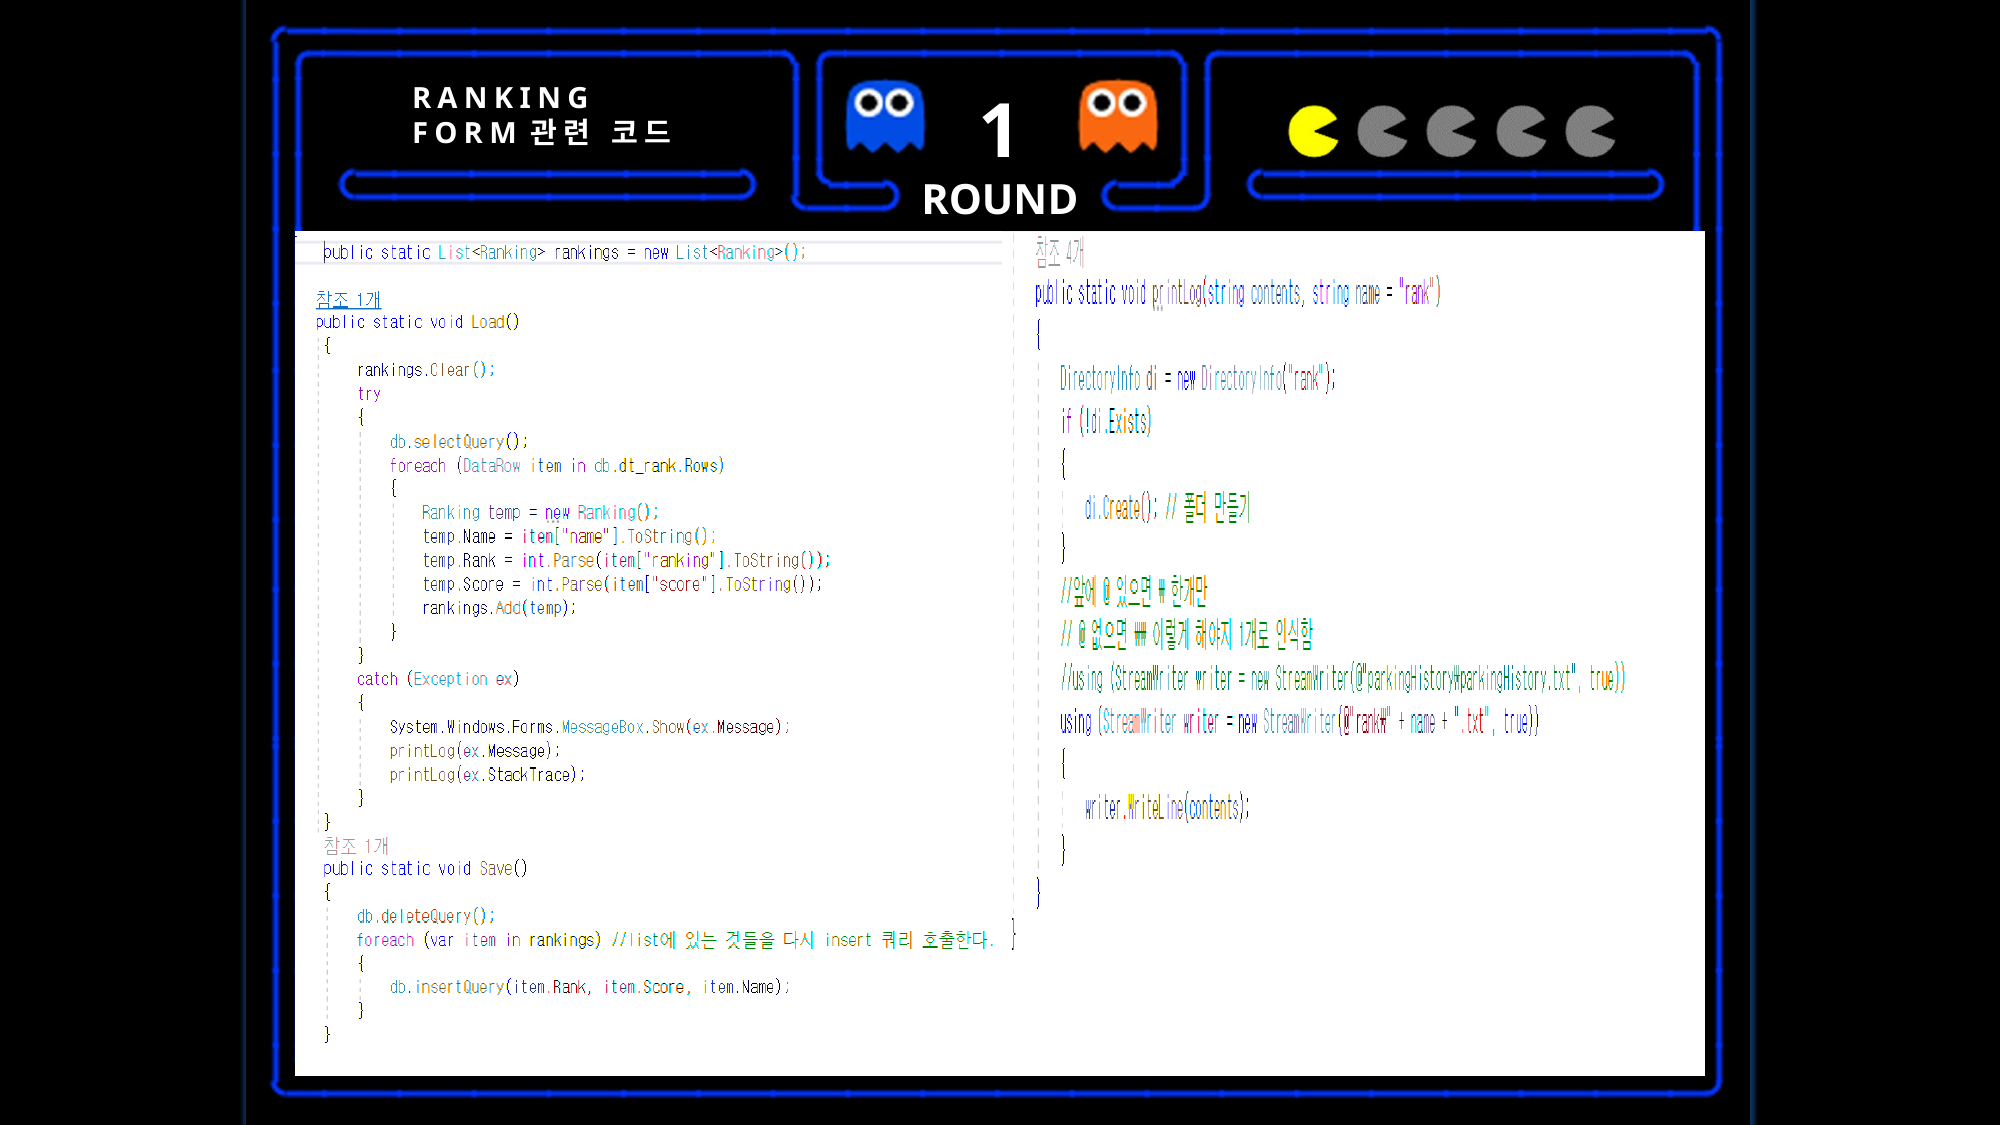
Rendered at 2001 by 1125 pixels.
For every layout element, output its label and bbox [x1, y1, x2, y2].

picture [246, 0, 1751, 1125]
